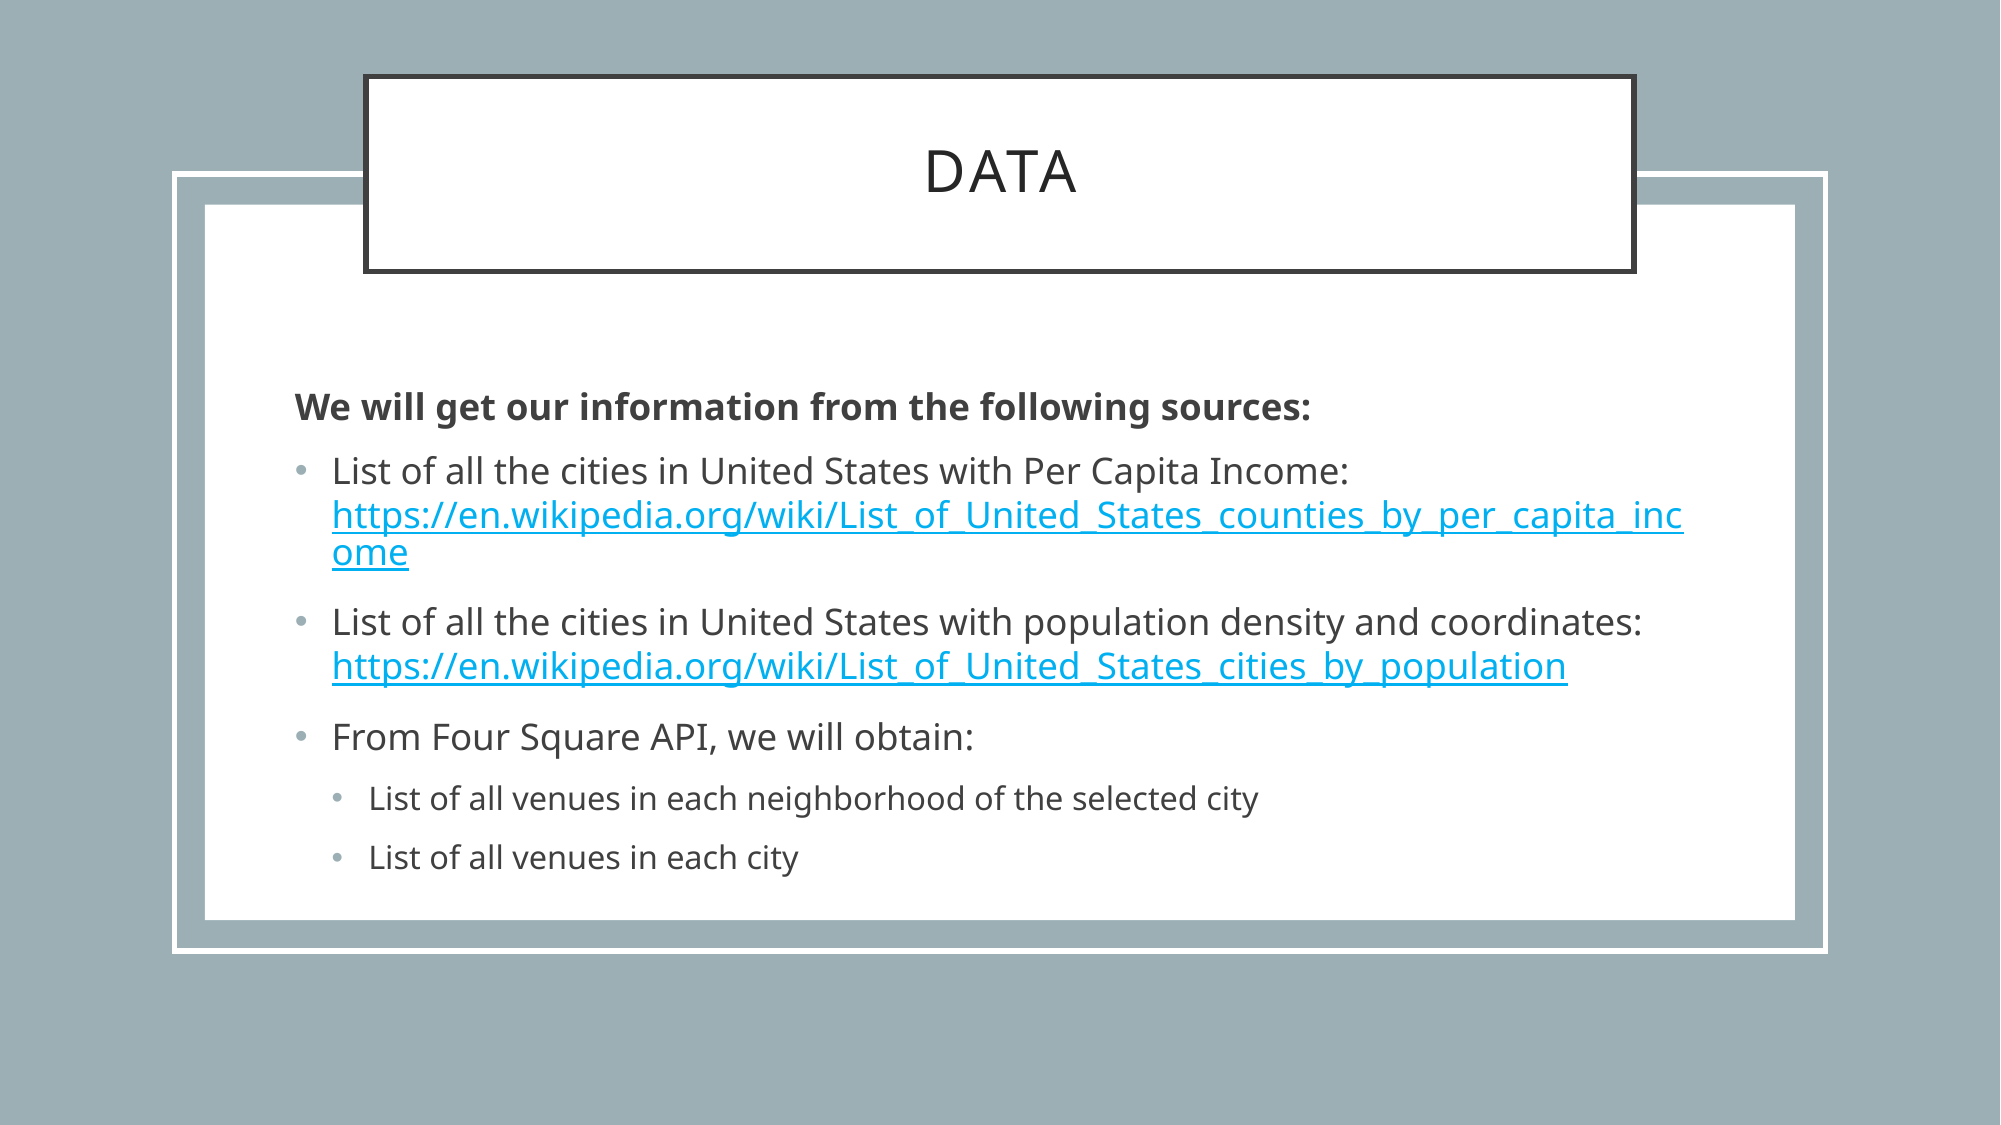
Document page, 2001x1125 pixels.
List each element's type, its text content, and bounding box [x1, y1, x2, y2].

title DATA [363, 74, 1637, 274]
text_box [173, 173, 1827, 952]
text_box [0, 0, 2000, 1125]
list We will get our information from the following sources: List of all the cities in United States with Per Capita Income: https://en.wikipedia.org/wiki/List_of_United_States_counties_by_per_capita_income List of all the cities in United States with population density and coordinates: https://en.wikipedia.org/wiki/List_of_United_States_cities_by_population From Four Square API, we will obtain: List of all venues in each neighborhood of the selected city List of all venues in each city [279, 375, 1721, 849]
